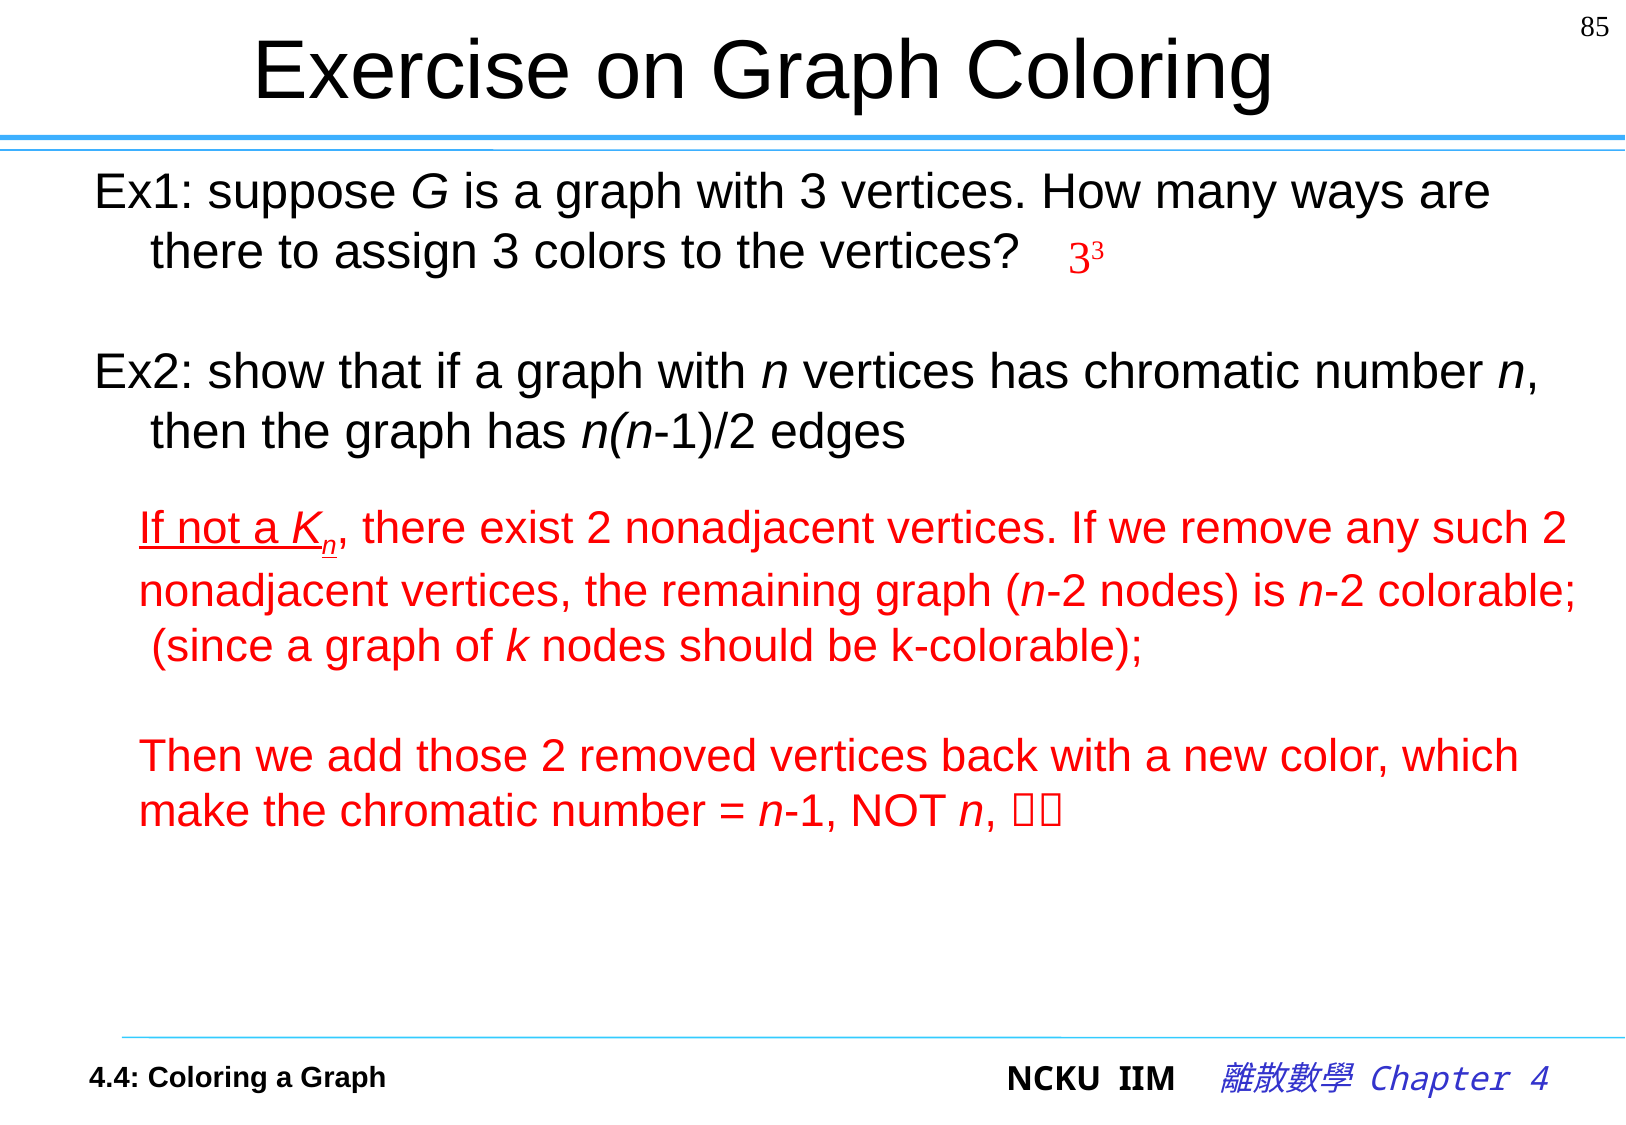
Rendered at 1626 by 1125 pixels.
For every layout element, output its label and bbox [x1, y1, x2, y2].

slide_number [1490, 0, 1625, 75]
text_box [123, 490, 1606, 843]
title [39, 0, 1490, 130]
text_box [1053, 220, 1120, 291]
text_box [74, 1051, 402, 1101]
list [78, 150, 1593, 1038]
